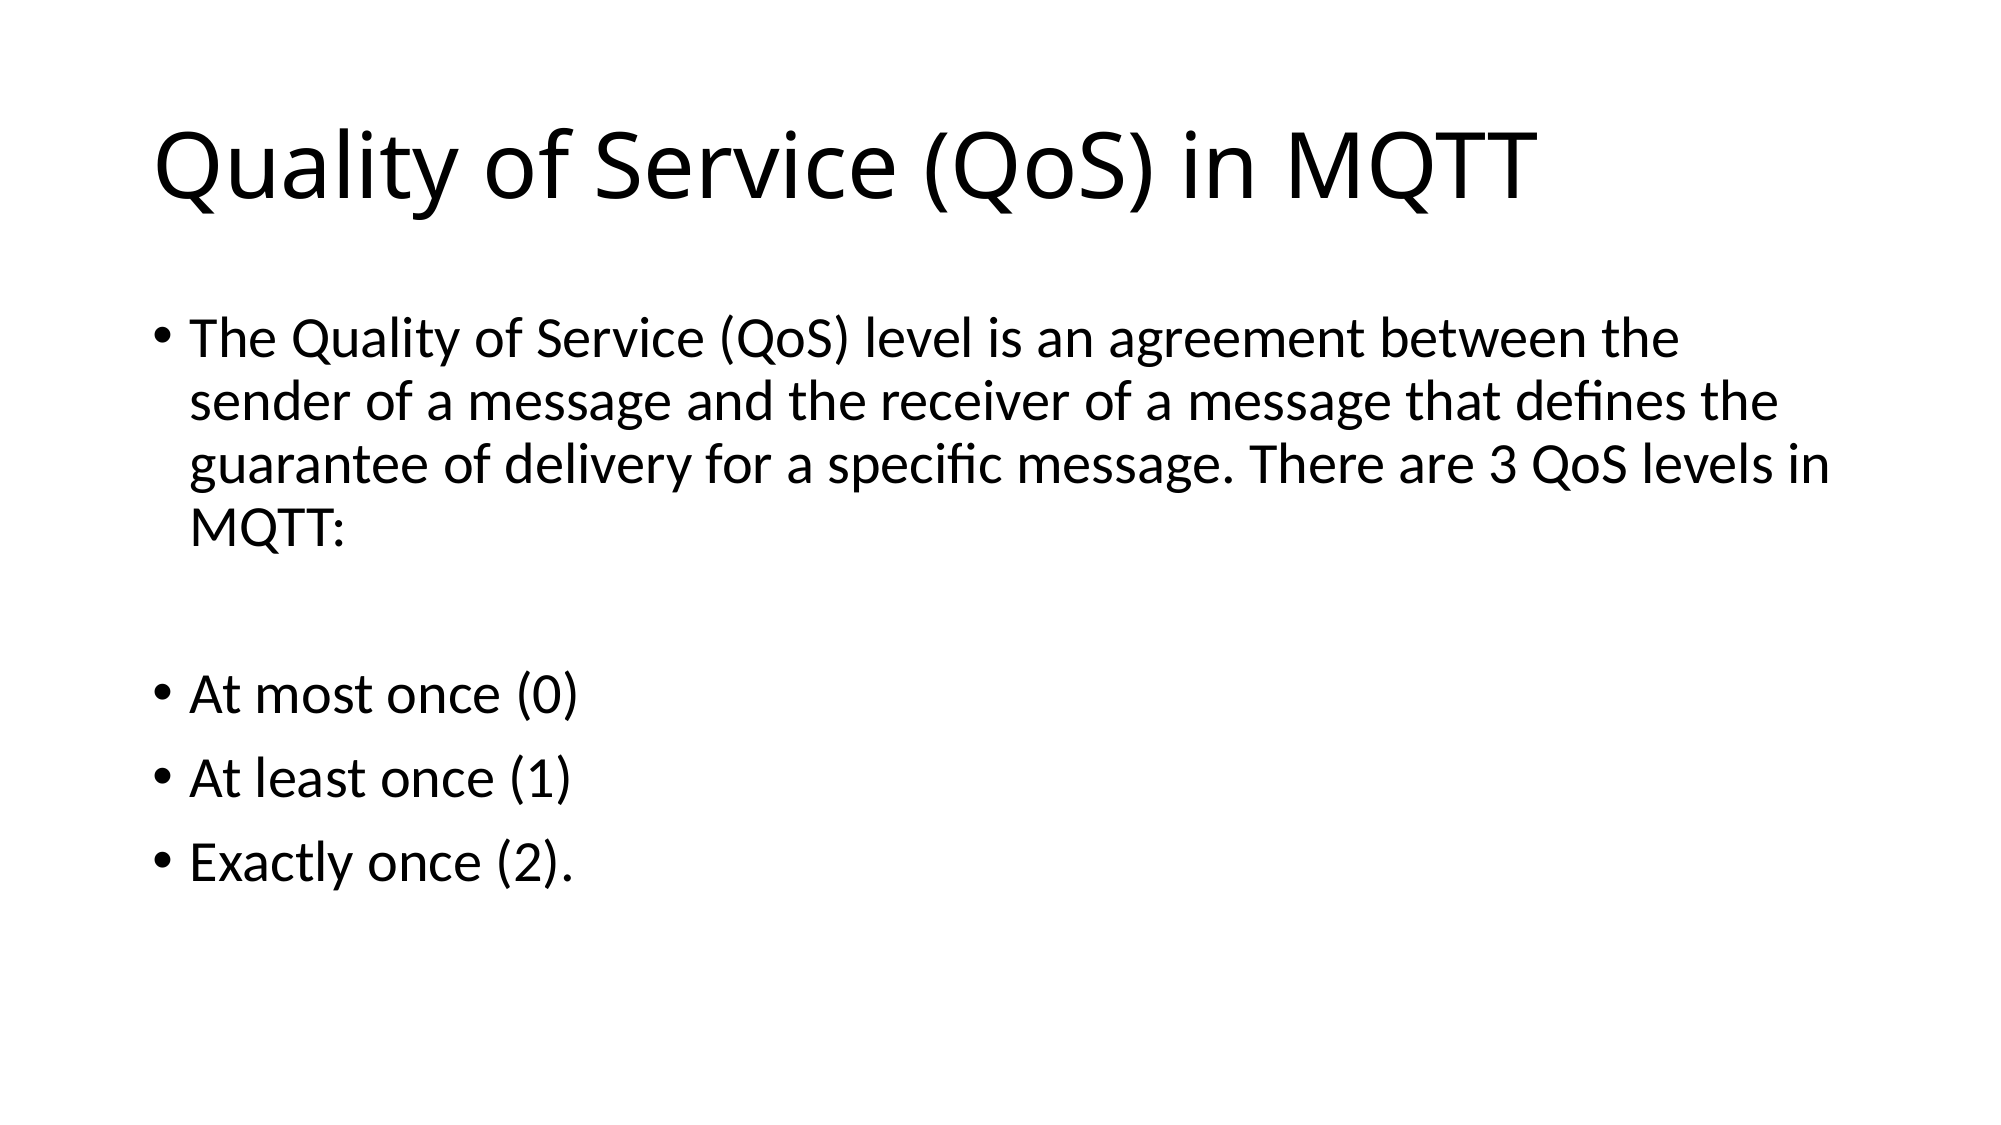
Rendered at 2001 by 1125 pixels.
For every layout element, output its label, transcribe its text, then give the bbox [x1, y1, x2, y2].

title Quality of Service (QoS) in MQTT [137, 59, 1863, 278]
list The Quality of Service (QoS) level is an agreement between the sender of a message and the receiver of a message that defines the guarantee of delivery for a specific message. There are 3 QoS levels in MQTT: At most once (0) At least once (1) Exactly once (2). [137, 299, 1863, 1014]
